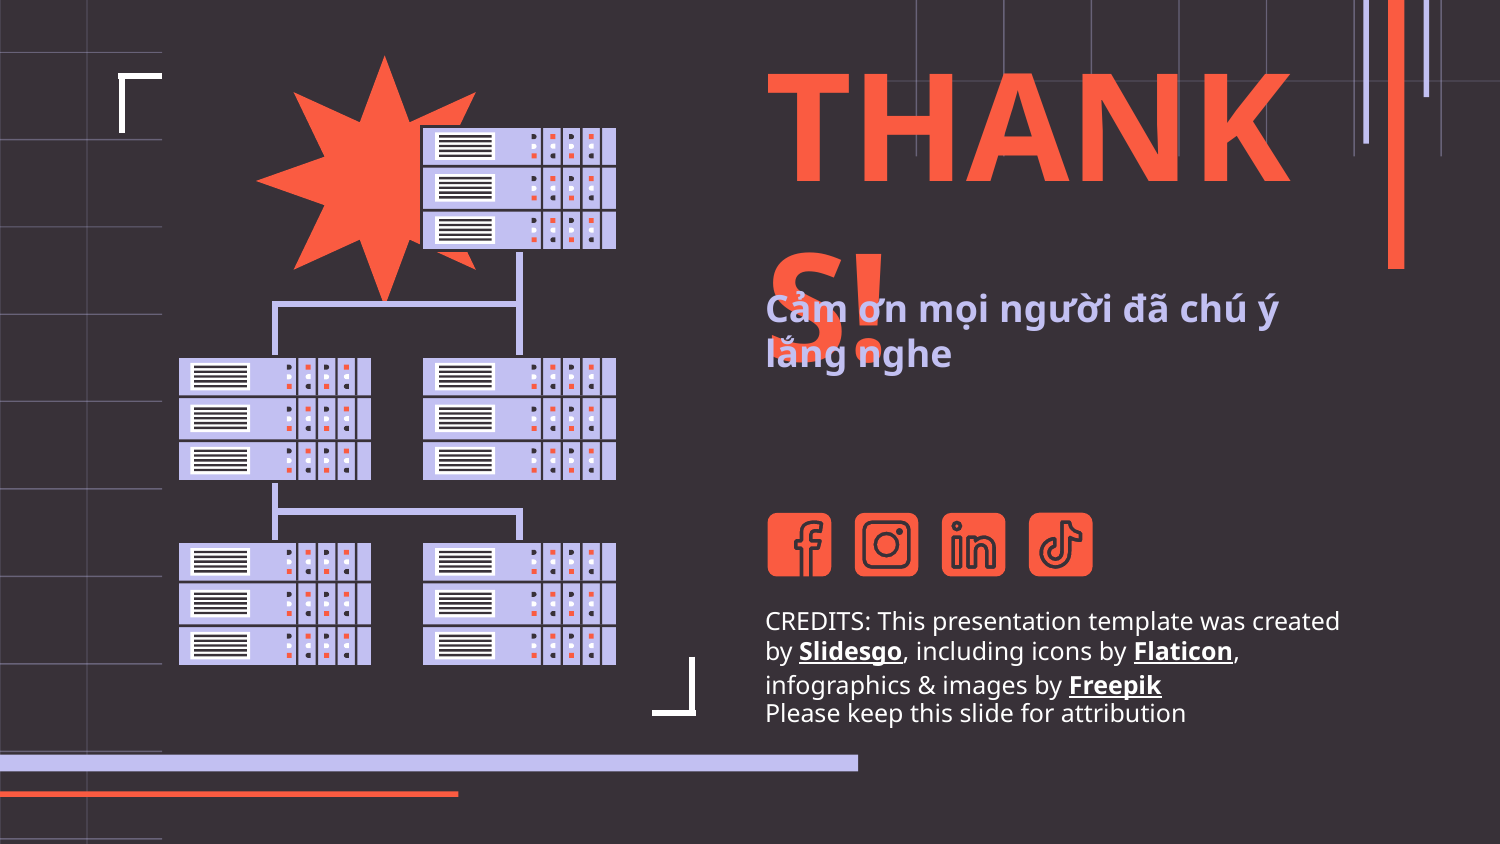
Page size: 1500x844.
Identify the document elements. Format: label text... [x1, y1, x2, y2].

text_box Please keep this slide for attribution [750, 688, 1221, 736]
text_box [176, 125, 618, 667]
text_box [293, 55, 476, 124]
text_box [854, 512, 919, 577]
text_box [1028, 512, 1093, 577]
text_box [118, 75, 163, 133]
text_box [767, 512, 832, 577]
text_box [941, 512, 1006, 577]
title THANKS! [750, 116, 1325, 306]
title Cảm ơn mọi người đã chú ý lắng nghe [750, 306, 1325, 354]
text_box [651, 656, 696, 714]
